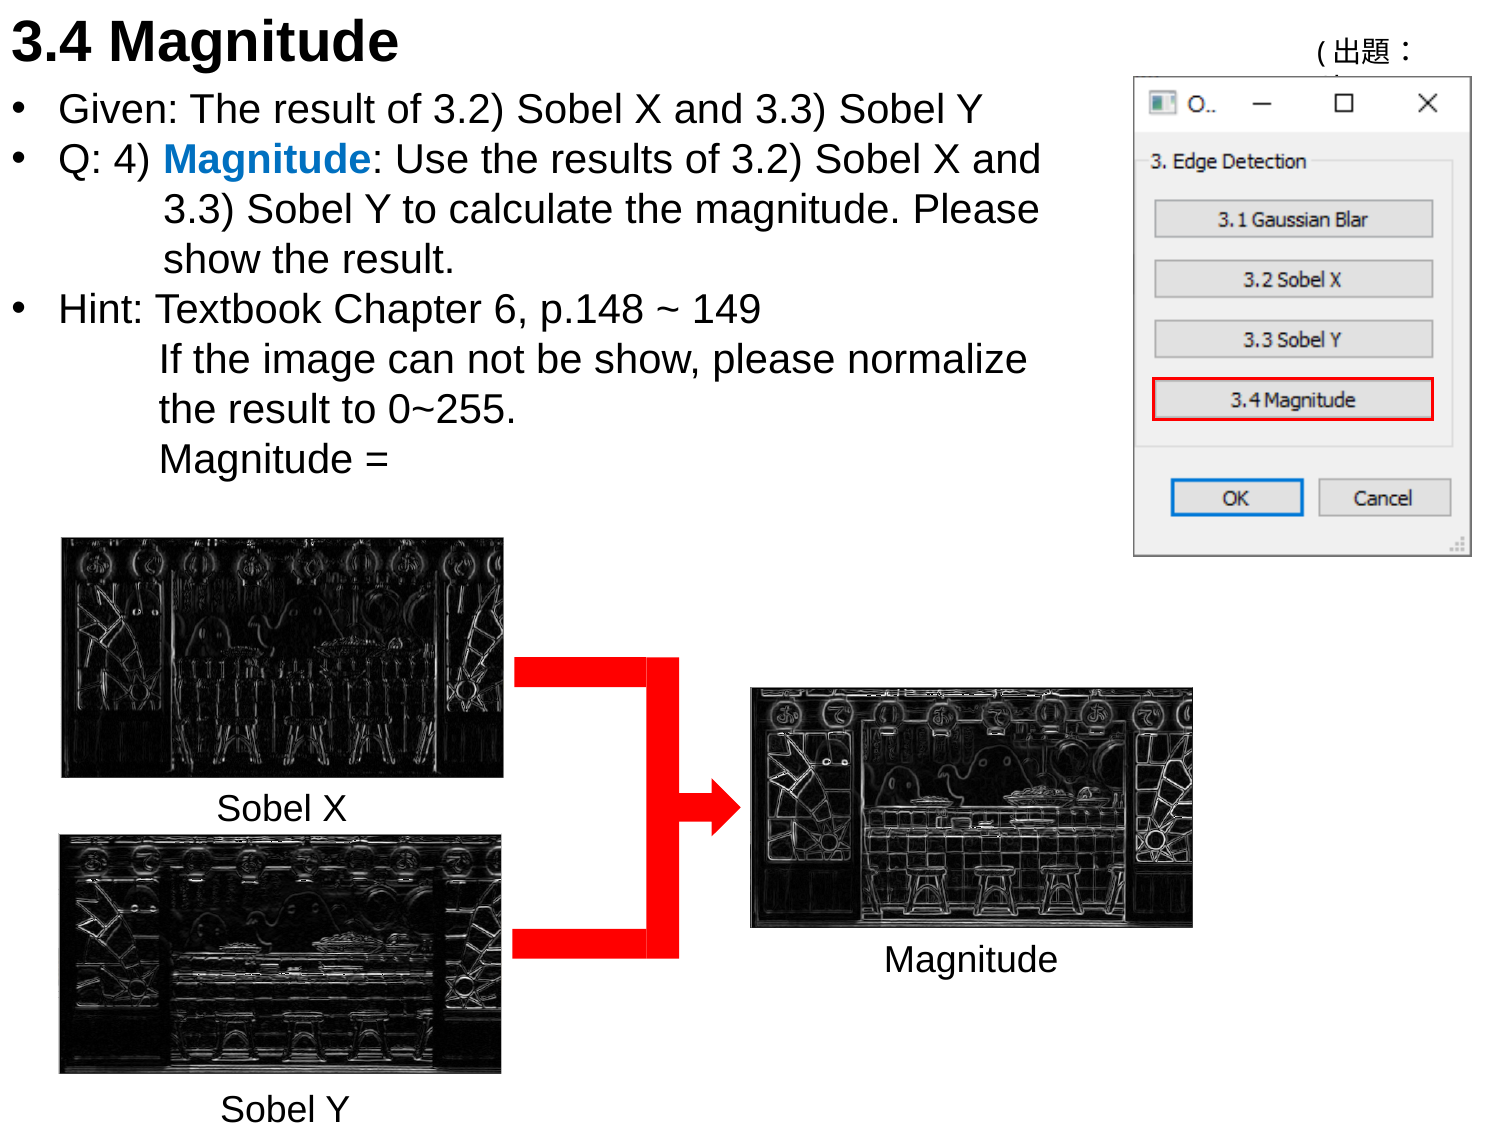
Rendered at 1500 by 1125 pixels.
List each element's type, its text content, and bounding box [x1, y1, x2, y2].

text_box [60, 537, 1193, 1125]
picture [58, 833, 502, 1075]
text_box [1133, 76, 1472, 557]
text_box (出題：Shan) [1302, 25, 1500, 111]
text_box 3.4 Magnitude [0, 0, 1500, 77]
text_box Magnitude: Use the results of 3.2) Sobel X and 3.3) Sobel Y to calculate the magnitude. Please show the result. [148, 124, 1133, 290]
